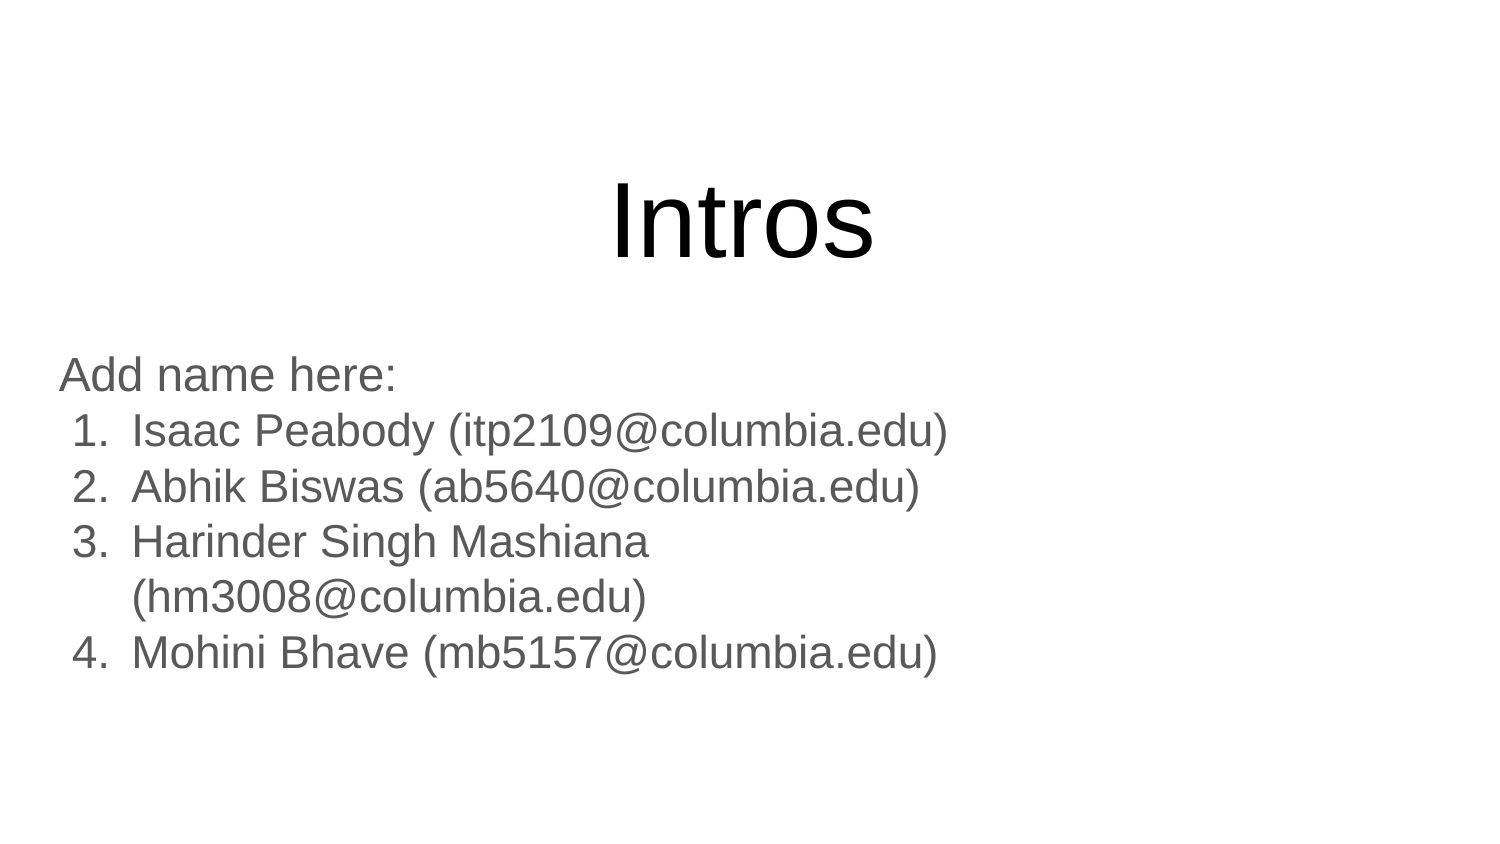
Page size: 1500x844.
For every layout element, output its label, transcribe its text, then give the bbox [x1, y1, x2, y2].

title Intros [43, 134, 1442, 294]
subtitle Add name here: Isaac Peabody (itp2109@columbia.edu) Abhik Biswas (ab5640@columbia.edu) Harinder Singh Mashiana (hm3008@columbia.edu) Mohini Bhave (mb5157@columbia.edu) [43, 328, 1123, 694]
